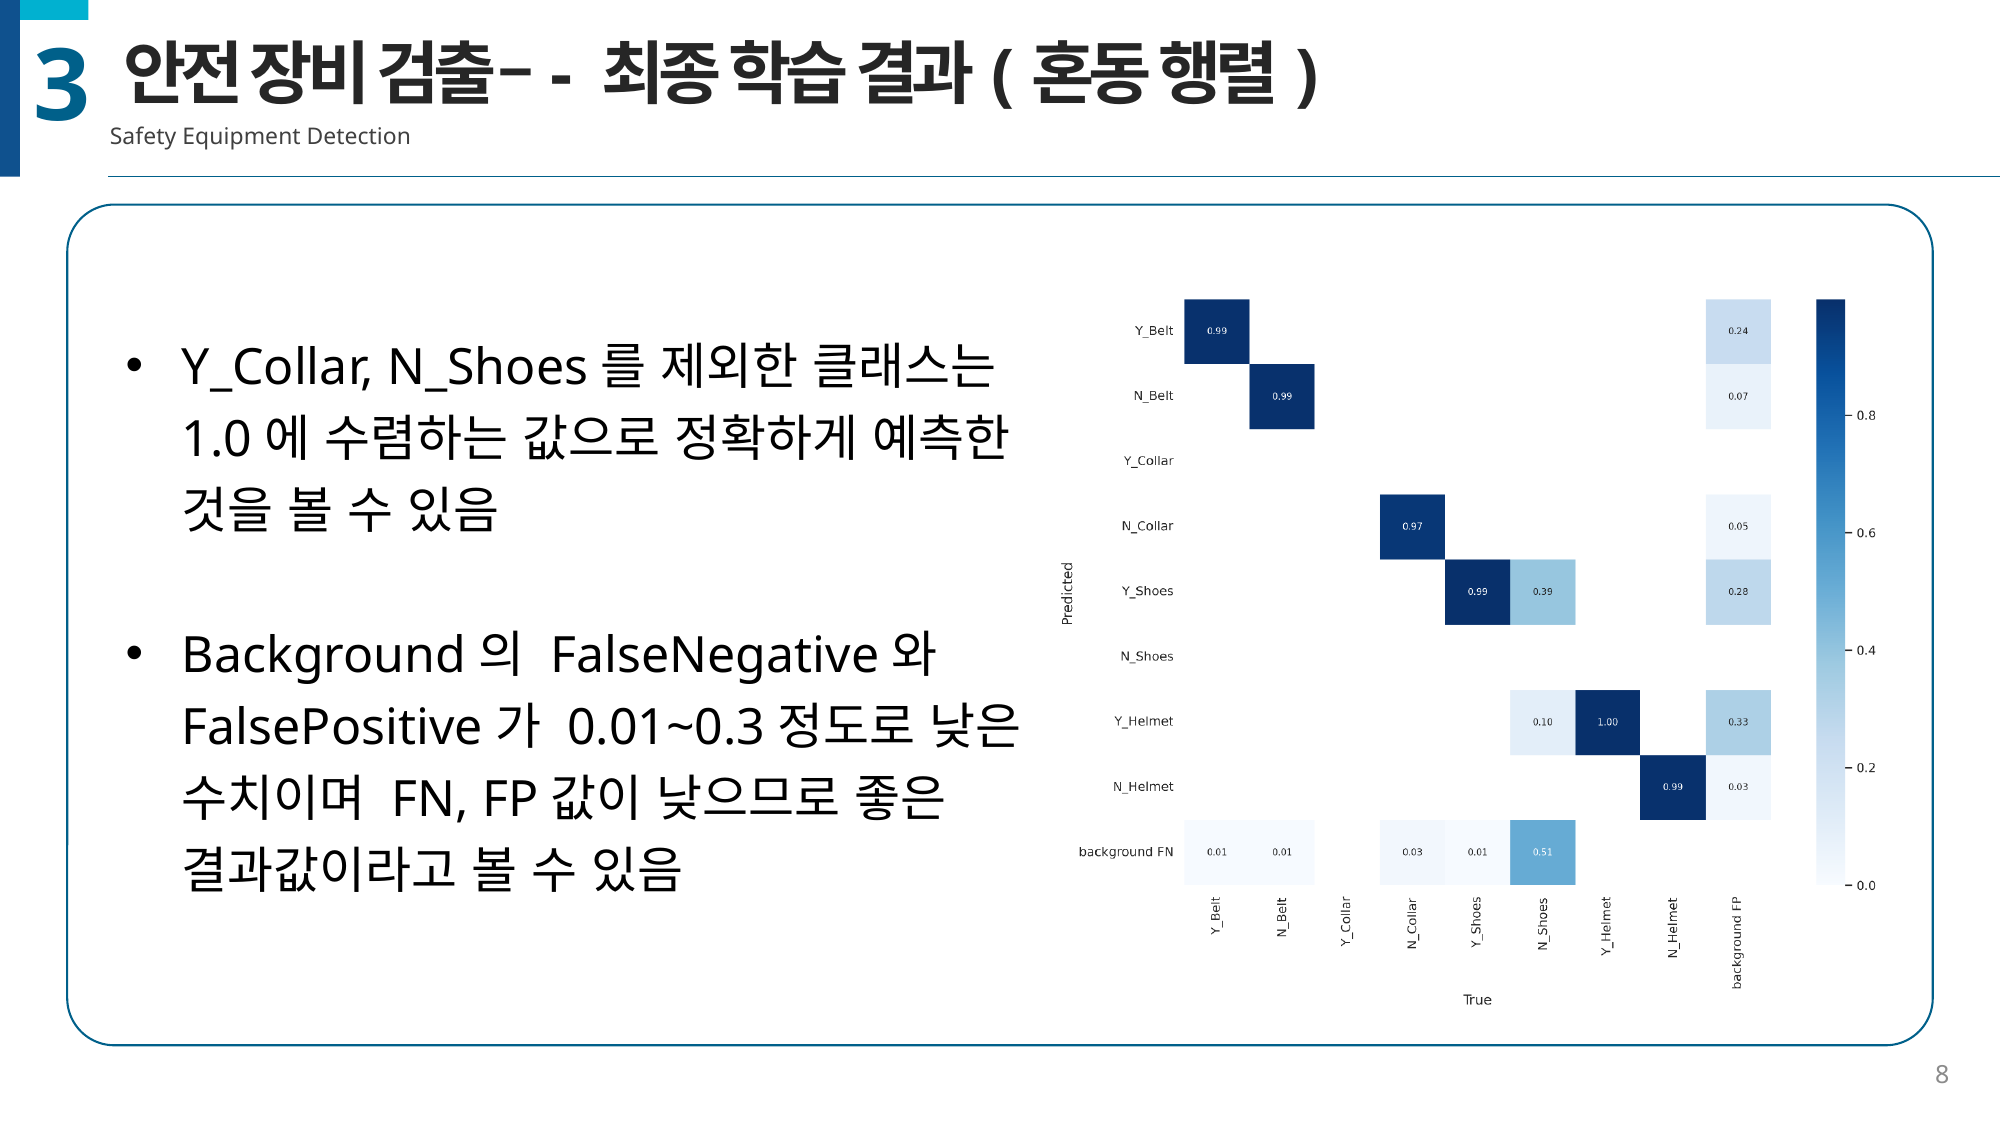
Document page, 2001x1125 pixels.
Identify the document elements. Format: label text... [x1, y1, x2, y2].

text_box Y_Collar, N_Shoes를 제외한 클래스는 1.0에 수렴하는 값으로 정확하게 예측한 것을 볼 수 있음 Background의 FalseNegative와 FalsePositive가 0.01~0.3정도로 낮은 수치이며 FN, FP값이 낮으므로 좋은 결과값이라고 볼 수 있음 [100, 315, 1033, 906]
picture [1033, 284, 1900, 1022]
slide_number 8 [1514, 1045, 1965, 1106]
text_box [0, 0, 1381, 177]
text_box [66, 203, 1934, 1047]
